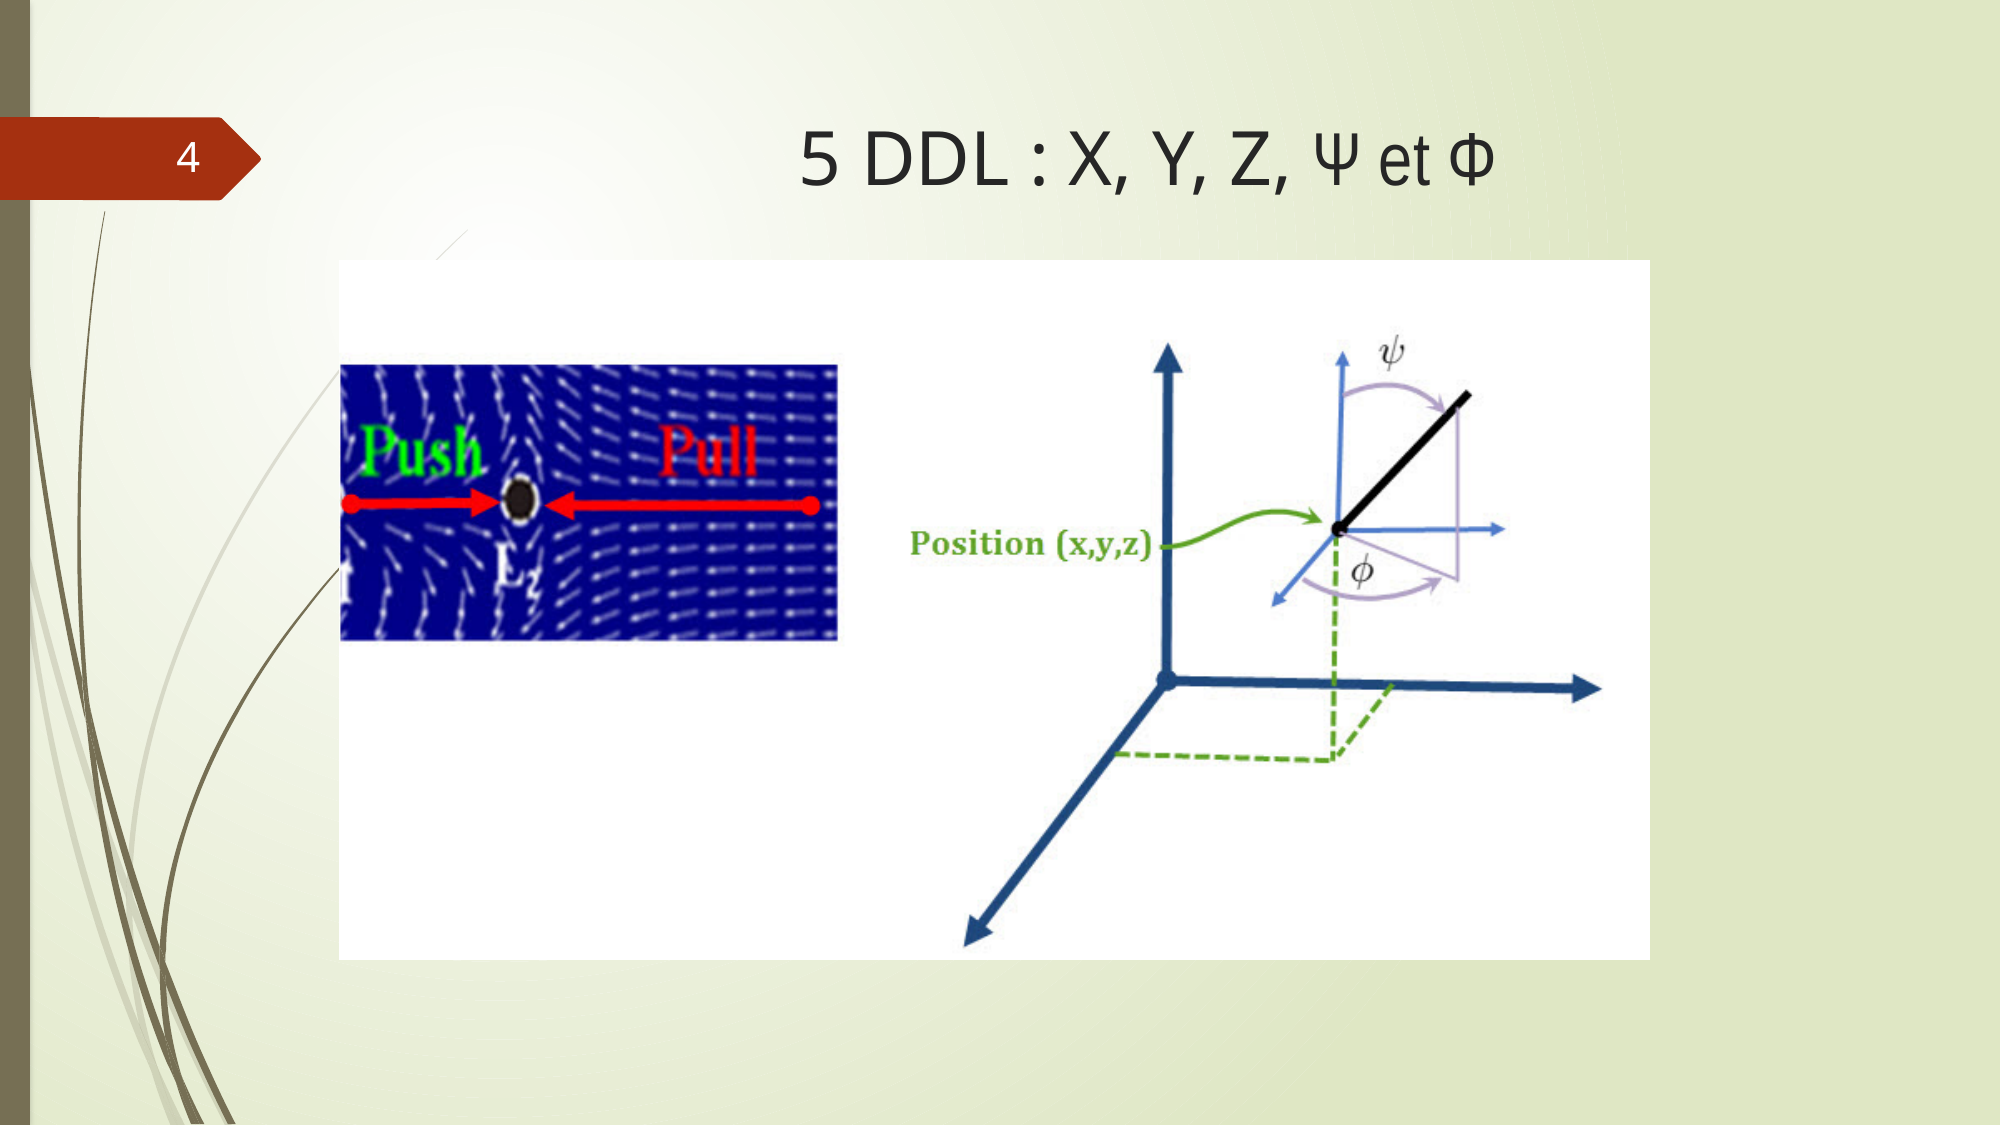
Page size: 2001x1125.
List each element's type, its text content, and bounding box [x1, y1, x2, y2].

title 5 DDL : X, Y, Z, Ψ et Φ [425, 102, 1888, 313]
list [338, 260, 1651, 960]
slide_number 4 [87, 129, 216, 190]
